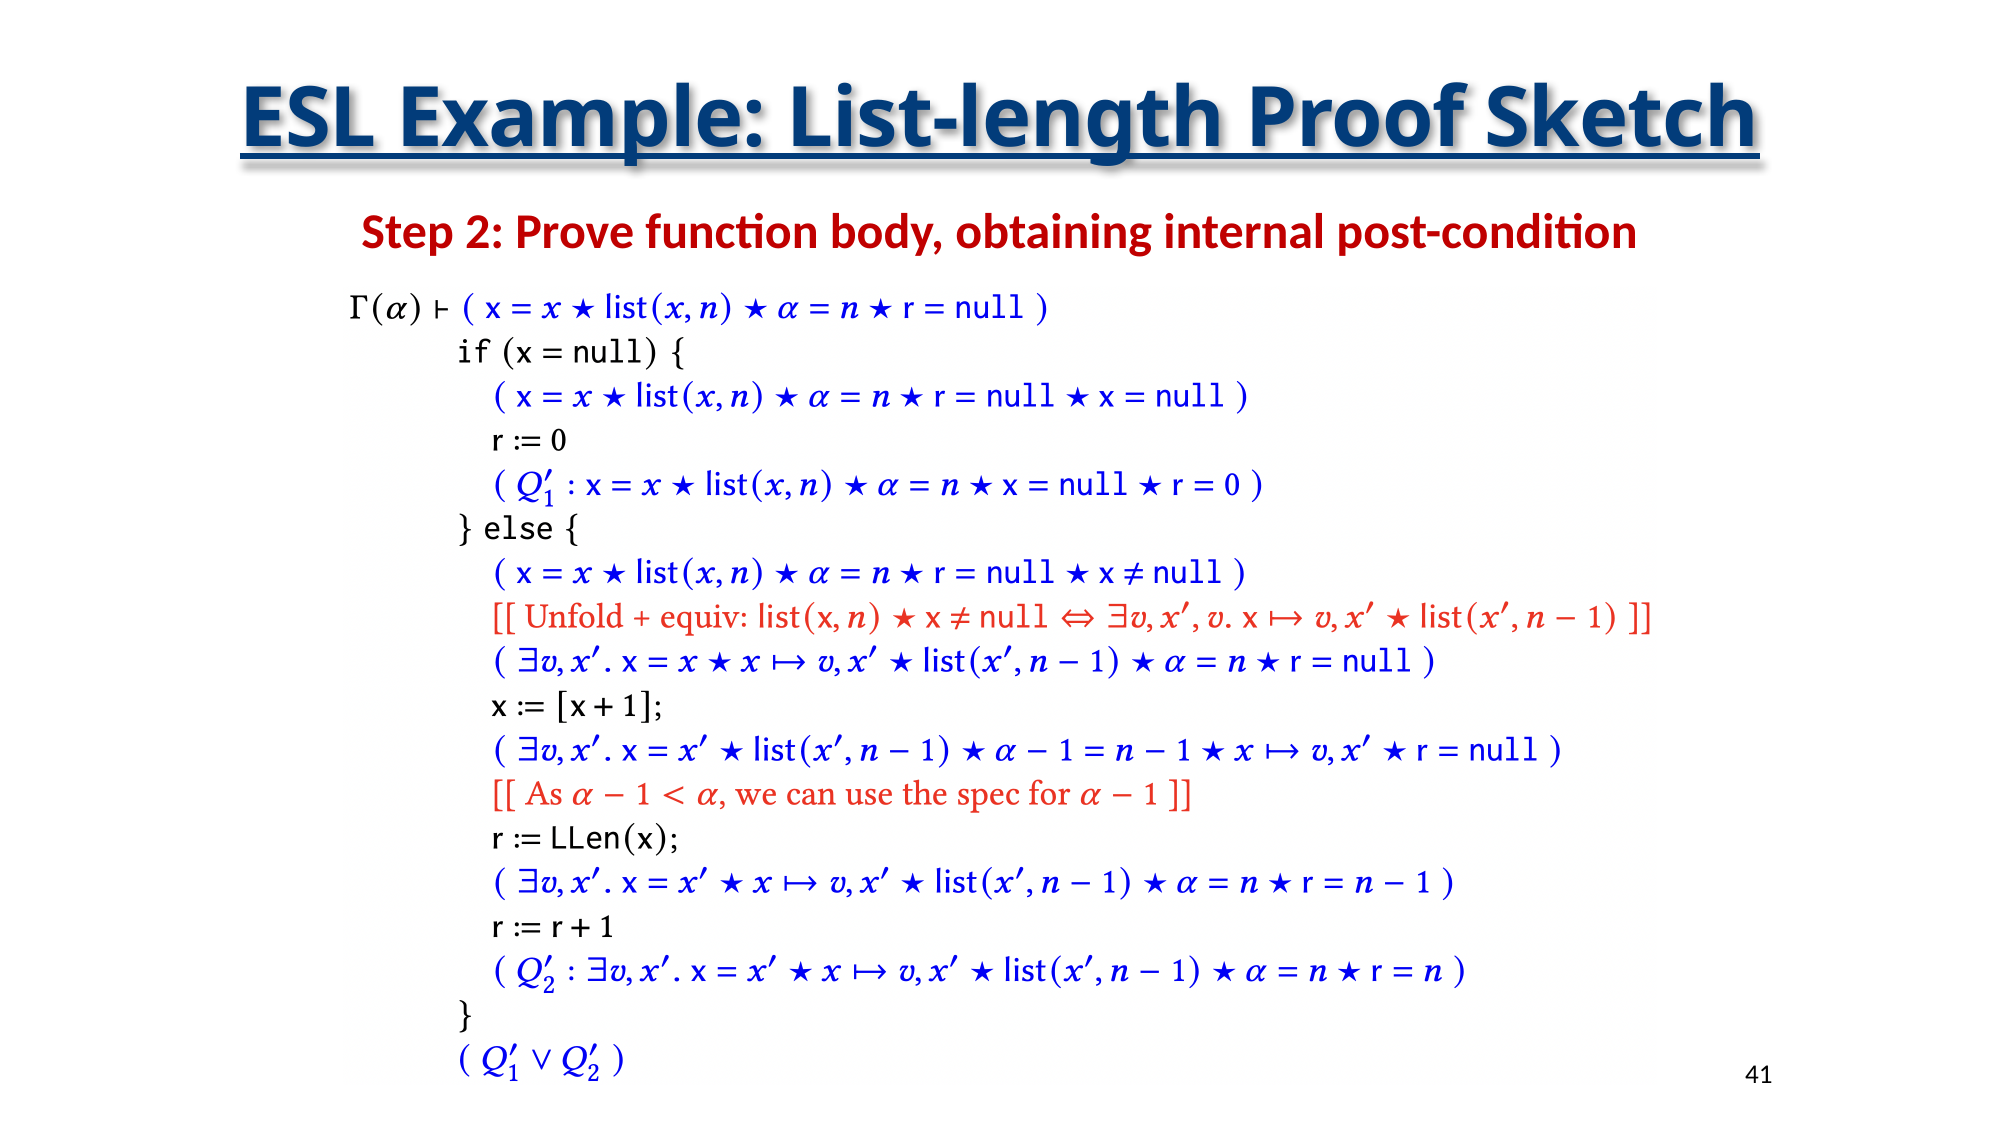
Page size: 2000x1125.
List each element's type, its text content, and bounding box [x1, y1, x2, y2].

text_box Step 2: Prove function body, obtaining internal post-condition [238, 191, 1762, 266]
title ESL Example: List-length Proof Sketch [129, 33, 1871, 171]
picture [342, 286, 1657, 1085]
